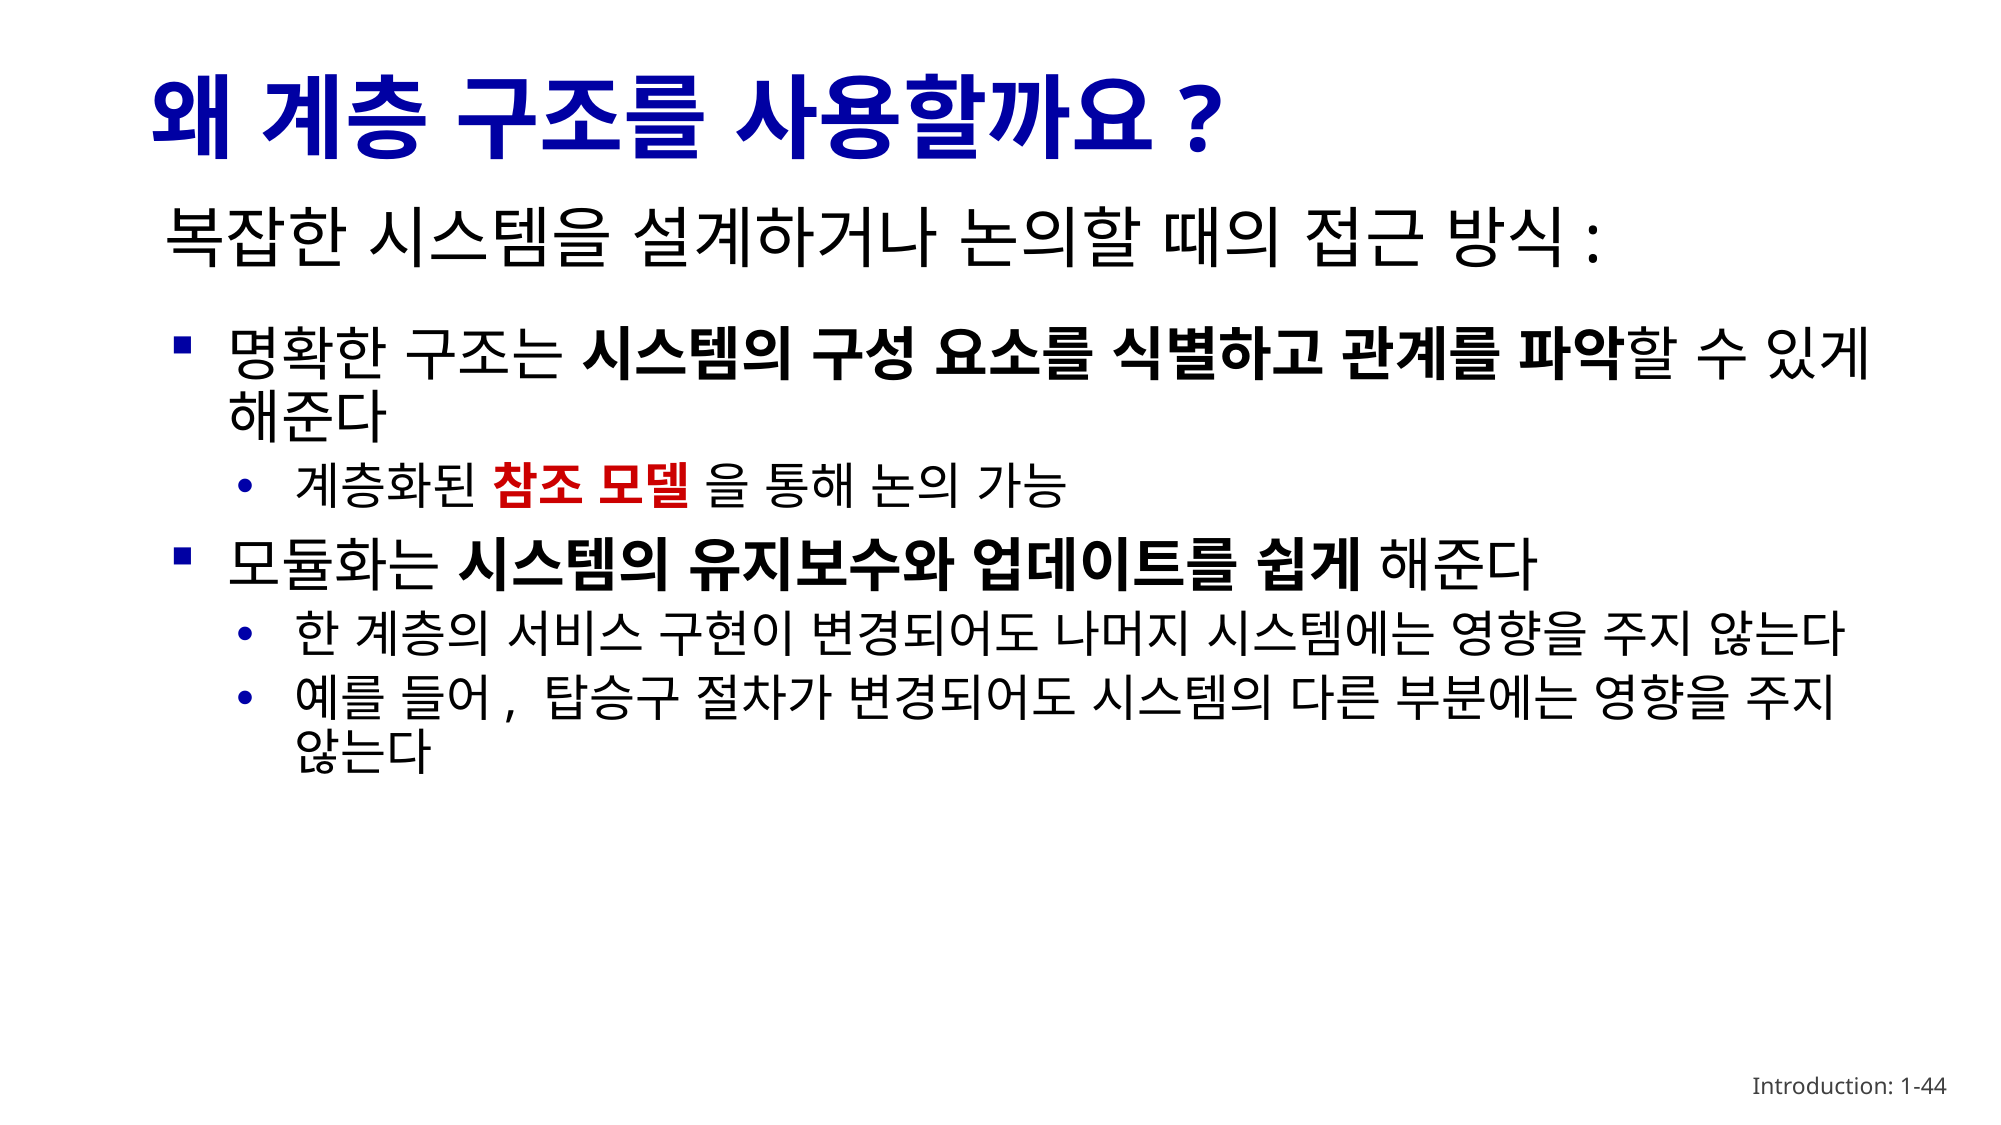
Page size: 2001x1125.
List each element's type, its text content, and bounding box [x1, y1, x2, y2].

text_box 명확한 구조는 시스템의 구성 요소를 식별하고 관계를 파악할 수 있게 해준다 계층화된 참조 모델 을 통해 논의 가능 모듈화는 시스템의 유지보수와 업데이트를 쉽게 해준다 한 계층의 서비스 구현이 변경되어도 나머지 시스템에는 영향을 주지 않는다 예를 들어, 탑승구 절차가 변경되어도 시스템의 다른 부분에는 영향을 주지 않는다 [118, 317, 1935, 1031]
slide_number Introduction: 1-44 [1512, 1056, 1963, 1117]
title 왜 계층 구조를 사용할까요? [135, 47, 1861, 195]
text_box 복잡한 시스템을 설계하거나 논의할 때의 접근 방식: [127, 197, 1795, 317]
